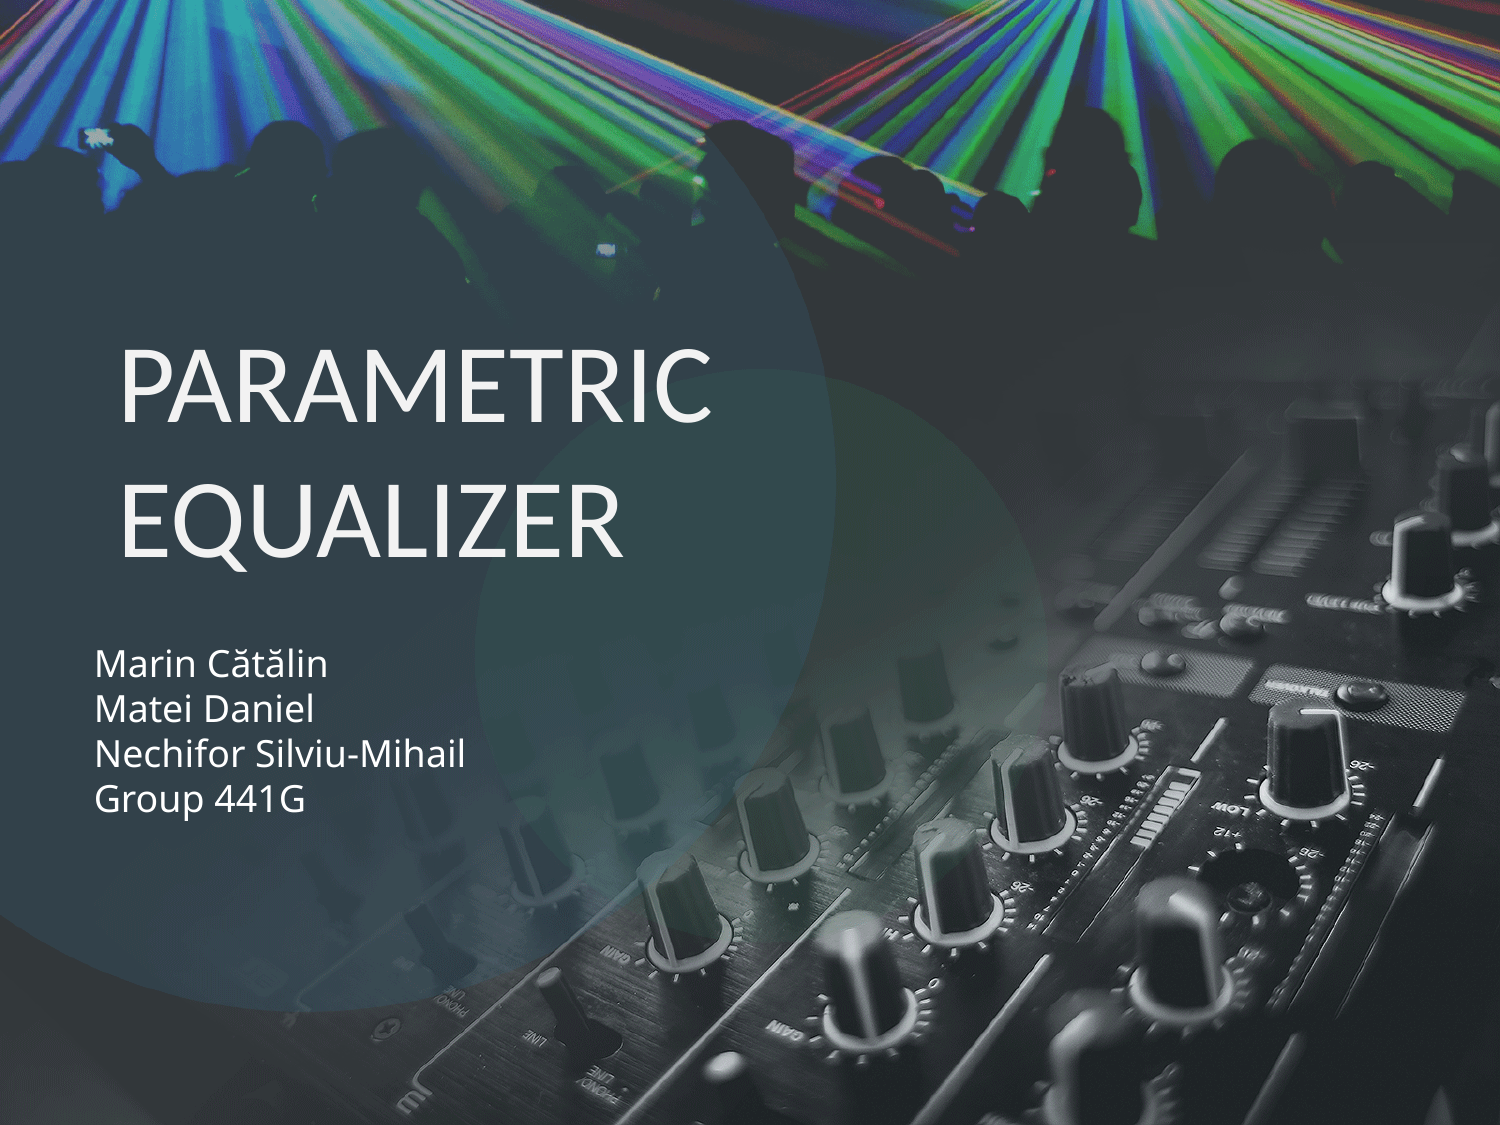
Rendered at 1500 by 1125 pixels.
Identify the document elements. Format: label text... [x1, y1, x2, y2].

picture [0, 0, 1500, 1125]
text_box Marin Cătălin Matei Daniel Nechifor Silviu-Mihail Group 441G [78, 632, 482, 828]
title PARAMETRIC EQUALIZER [102, 302, 963, 634]
